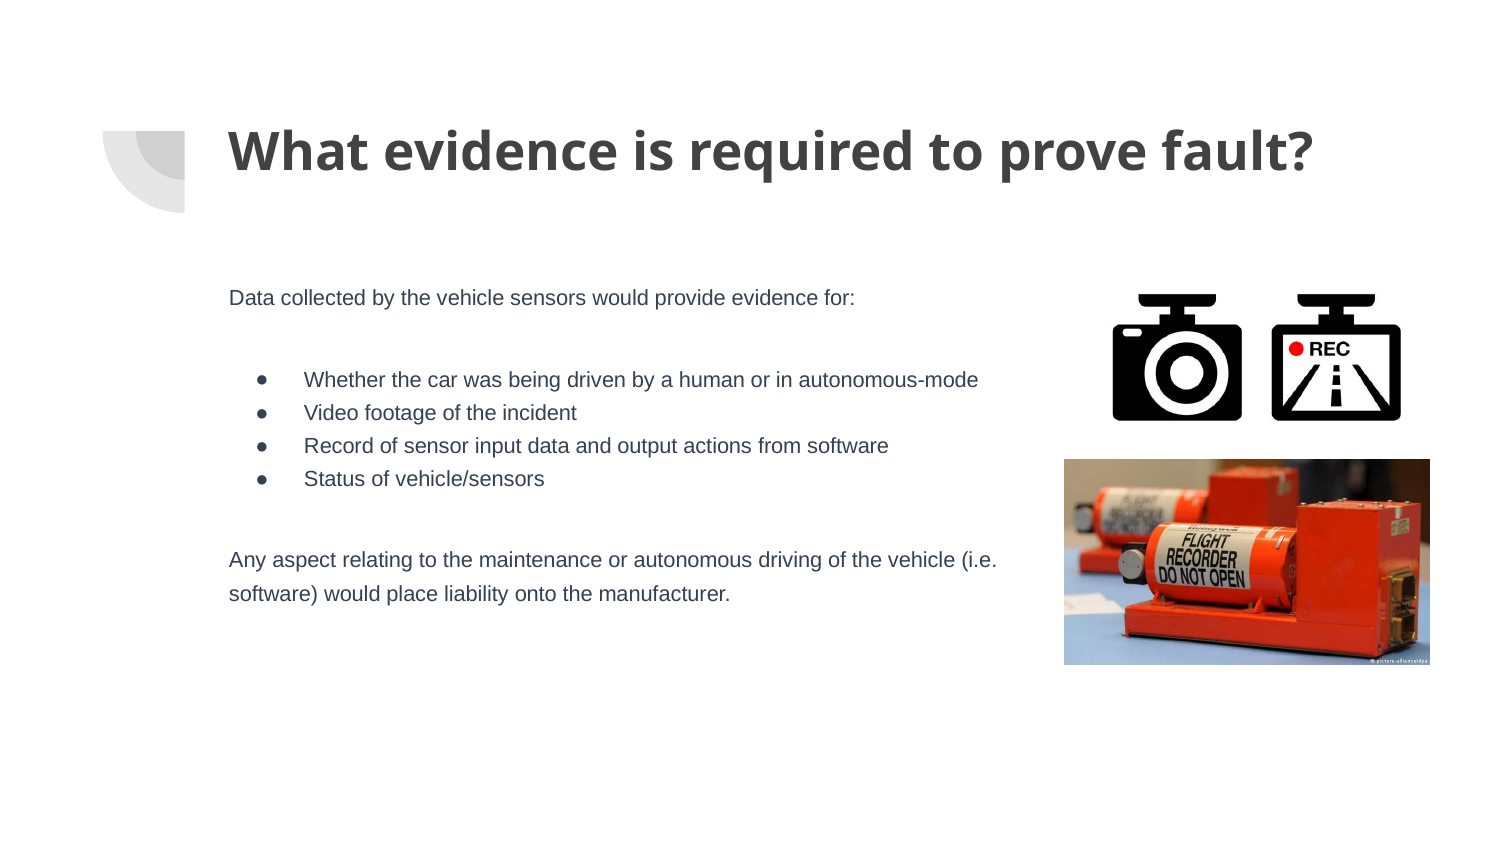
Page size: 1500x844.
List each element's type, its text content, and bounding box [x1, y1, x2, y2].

list Data collected by the vehicle sensors would provide evidence for: Whether the car was being driven by a human or in autonomous-mode Video footage of the incident Record of sensor input data and output actions from software Status of vehicle/sensors Any aspect relating to the maintenance or autonomous driving of the vehicle (i.e. software) would place liability onto the manufacturer. [213, 262, 1060, 752]
picture [1064, 459, 1430, 666]
picture [1087, 261, 1425, 452]
title What evidence is required to prove fault? [213, 98, 1368, 263]
